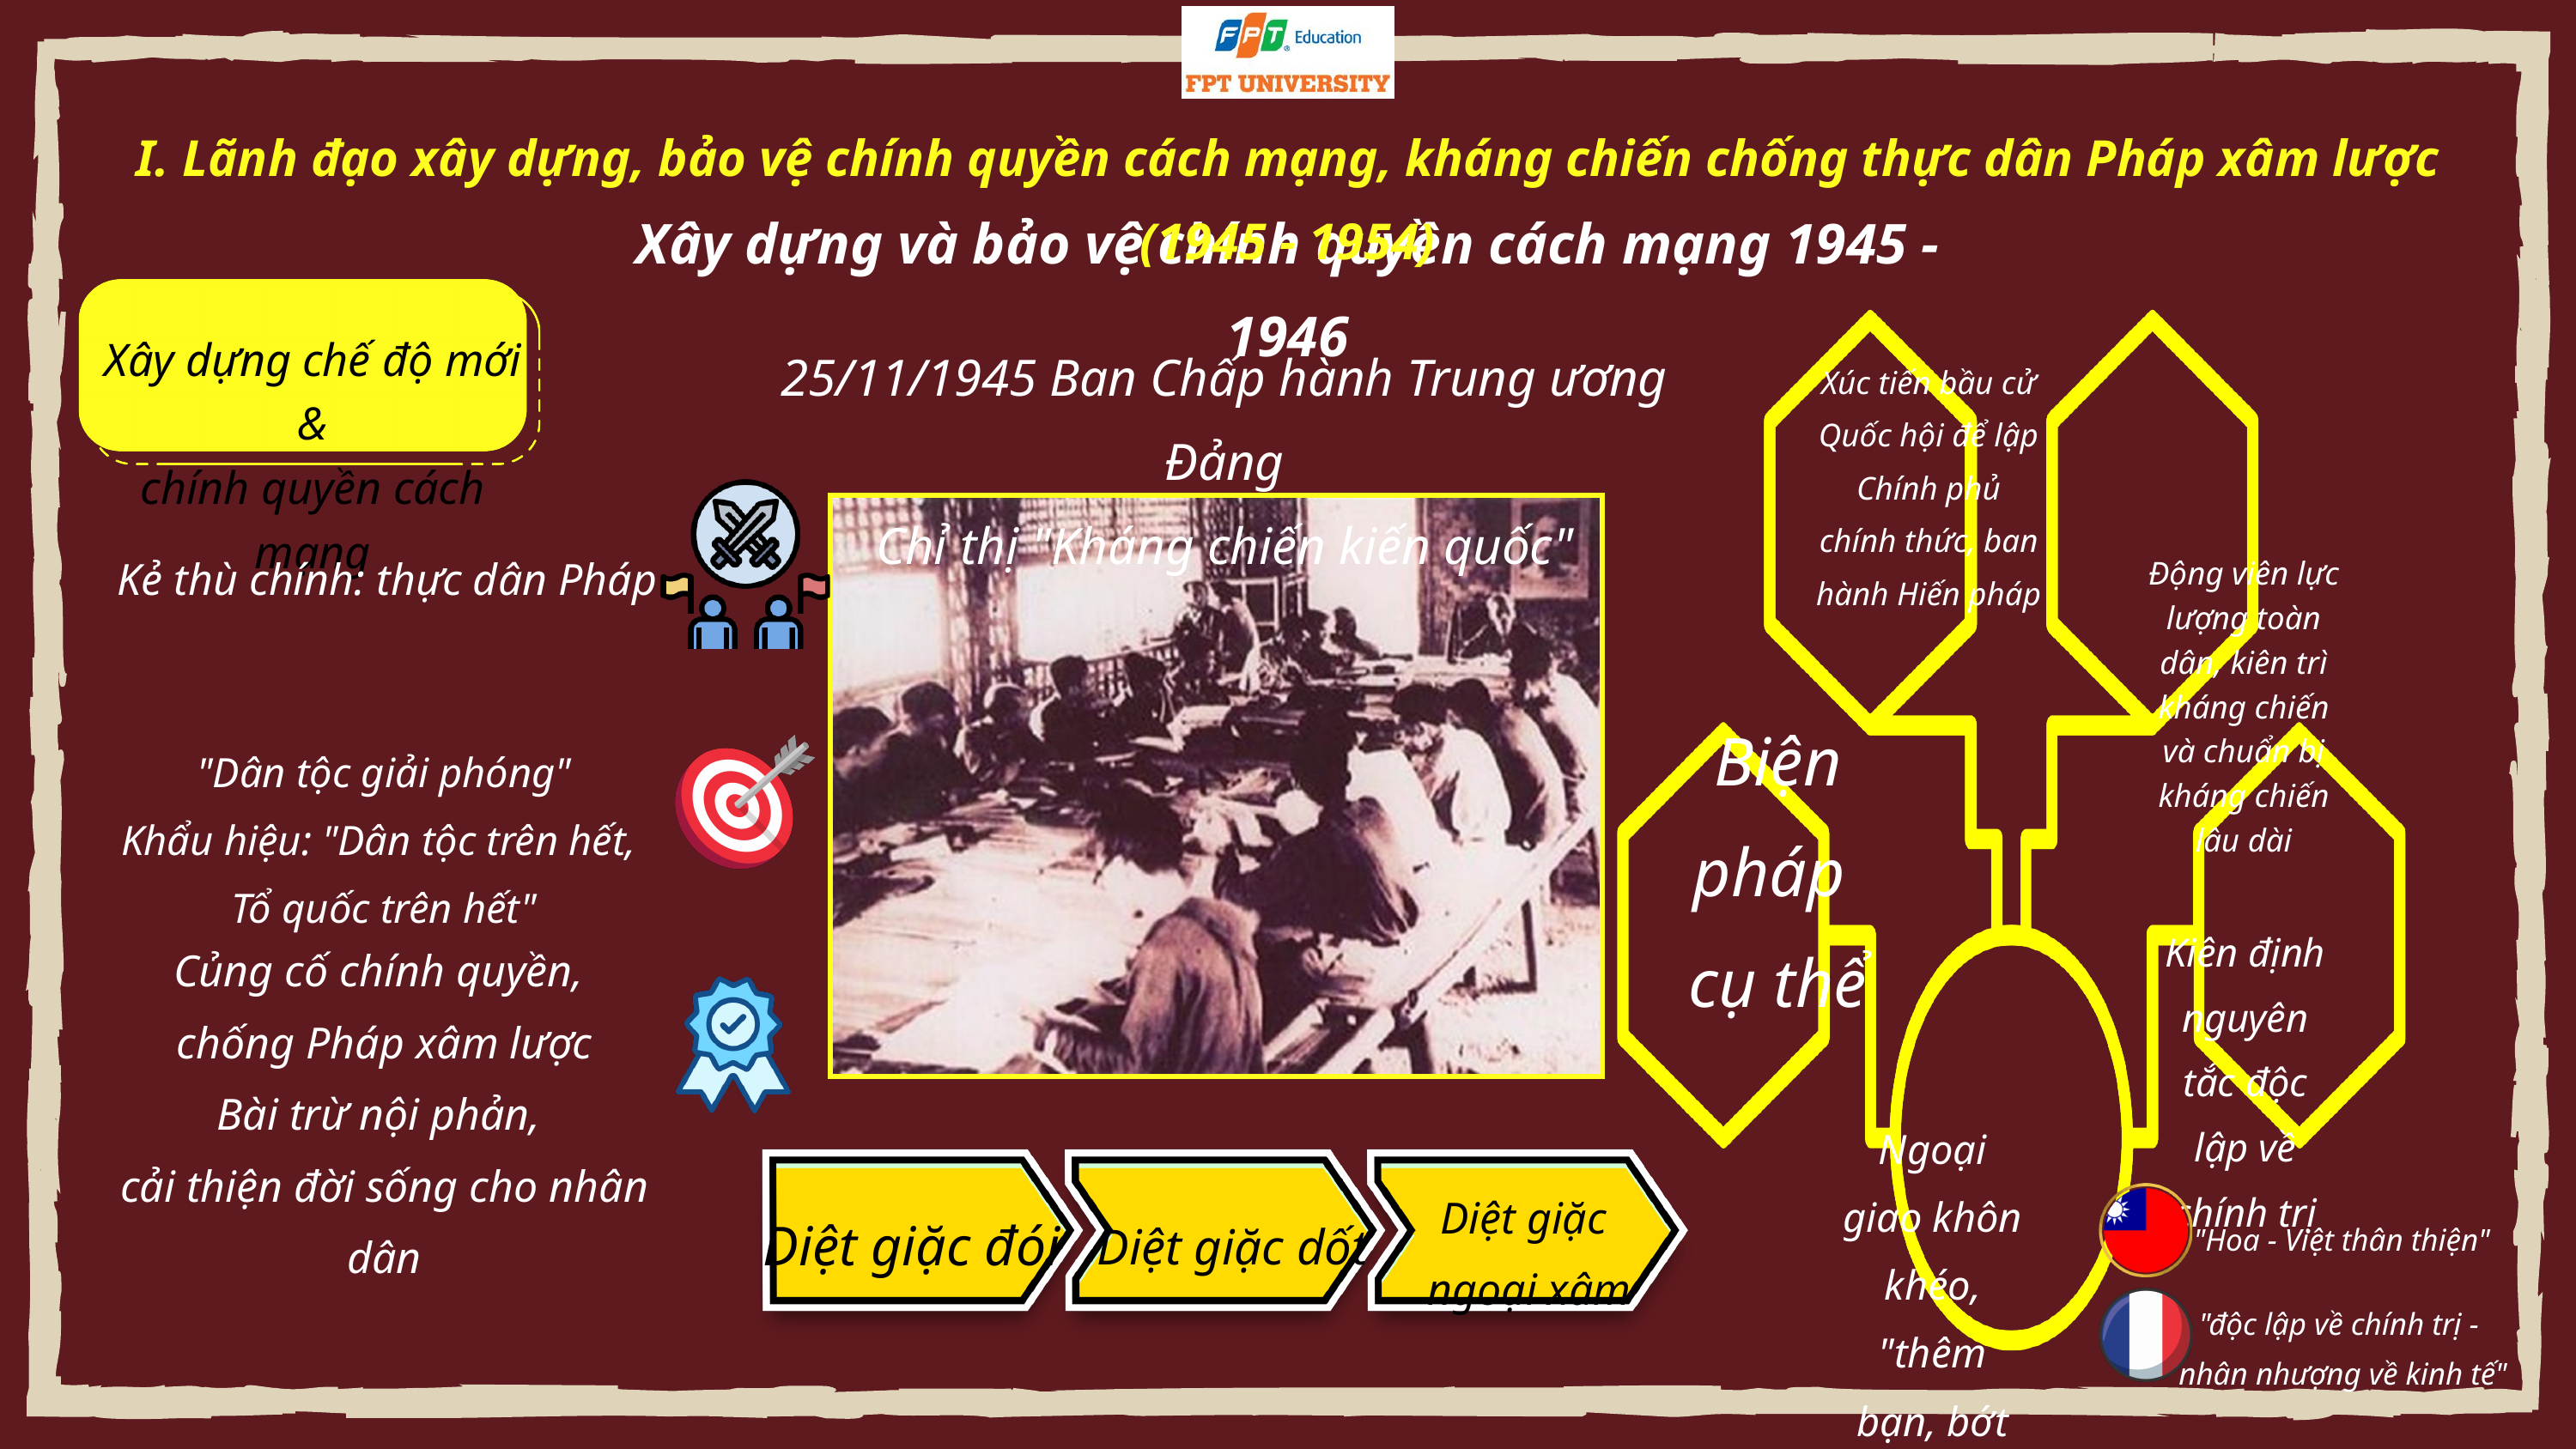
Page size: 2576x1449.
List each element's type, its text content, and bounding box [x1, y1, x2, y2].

text_box Củng cố chính quyền, chống Pháp xâm lược Bài trừ nội phản, cải thiện đời sống cho nhân dân [98, 924, 671, 1282]
text_box [660, 479, 830, 649]
text_box Kẻ thù chính: thực dân Pháp [99, 531, 676, 604]
text_box Xúc tiến bầu cử Quốc hội để lập Chính phủ chính thức, ban hành Hiến pháp [1814, 347, 2043, 612]
text_box [1182, 6, 1394, 99]
text_box Động viên lực lượng toàn dân, kiên trì kháng chiến và chuẩn bị kháng chiến lâu dài [2145, 546, 2342, 859]
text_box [708, 1112, 1741, 1382]
text_box Biện pháp cụ thể [1659, 688, 1897, 1021]
text_box I. Lãnh đạo xây dựng, bảo vệ chính quyền cách mạng, kháng chiến chống thực dân Pháp xâm lược (1945 - 1954) [89, 103, 2487, 270]
text_box [2099, 1183, 2193, 1277]
text_box [1394, 28, 2551, 1290]
text_box [675, 976, 792, 1113]
text_box [829, 574, 1603, 1076]
text_box [27, 30, 1182, 728]
text_box Xây dựng và bảo vệ chính quyền cách mạng 1945 - 1946 [623, 270, 1953, 368]
text_box 25/11/1945 Ban Chấp hành Trung ương Đảng Chỉ thị "Kháng chiến kiến quốc" [752, 321, 1617, 574]
text_box [1617, 308, 2406, 1351]
text_box [2027, 1391, 2540, 1421]
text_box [78, 278, 541, 465]
text_box "Dân tộc giải phóng" Khẩu hiệu: "Dân tộc trên hết, Tổ quốc trên hết" [0, 728, 816, 932]
text_box "Hoa - Việt thân thiện" [2193, 1206, 2527, 1258]
text_box Kiên định nguyên tắc độc lập về chính trị [2151, 909, 2339, 1206]
text_box Ngoại giao khôn khéo, "thêm bạn, bớt thù" [1838, 1104, 2027, 1449]
text_box [26, 932, 1838, 1420]
text_box "độc lập về chính trị - nhân nhượng về kinh tế" [2000, 1290, 2576, 1391]
